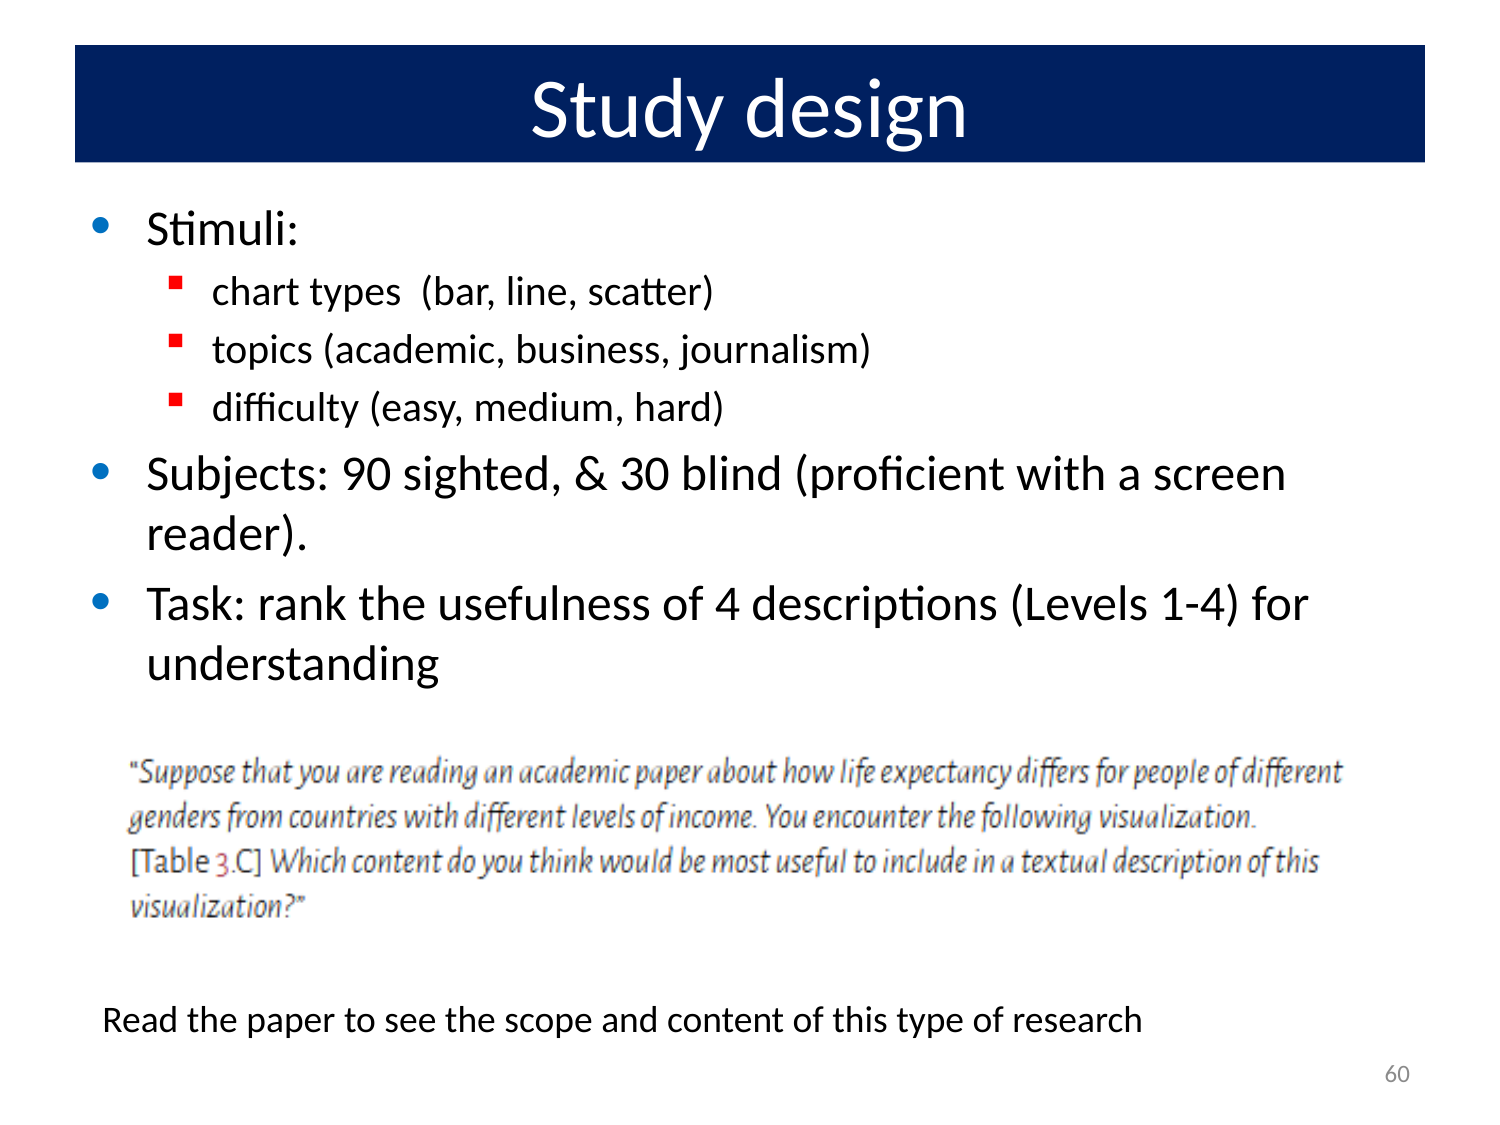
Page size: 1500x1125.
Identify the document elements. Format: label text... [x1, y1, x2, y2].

title Study design [75, 45, 1425, 163]
picture [112, 747, 1352, 935]
text_box Read the paper to see the scope and content of this type of research [87, 987, 1363, 1048]
list Stimuli: chart types (bar, line, scatter) topics (academic, business, journalism) difficulty (easy, medium, hard) Subjects: 90 sighted, & 30 blind (proficient with a screen reader). Task: rank the usefulness of 4 descriptions (Levels 1-4) for understanding [75, 187, 1425, 1025]
slide_number 60 [1074, 1042, 1425, 1103]
